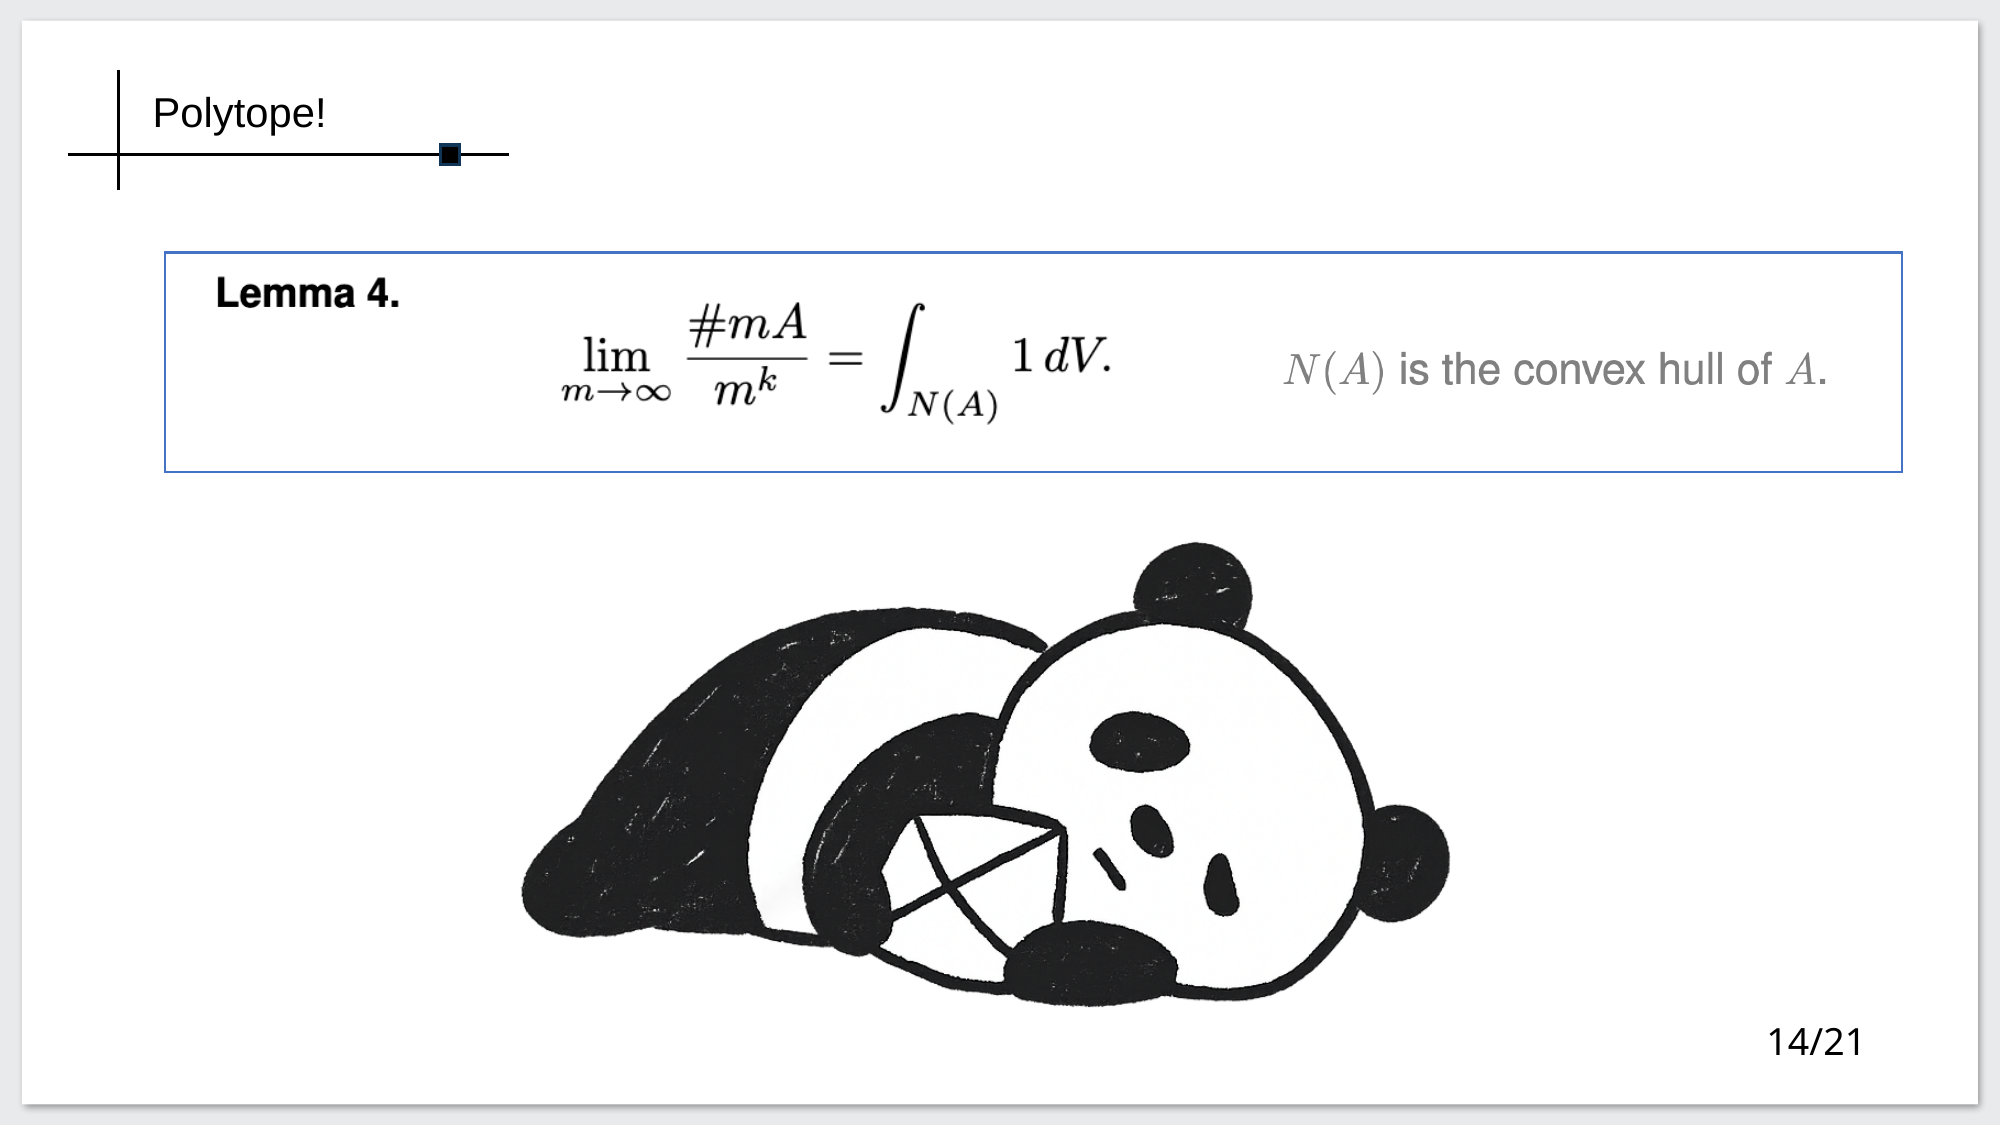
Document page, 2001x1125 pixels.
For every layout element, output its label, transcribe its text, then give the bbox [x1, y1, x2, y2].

text_box [439, 144, 461, 154]
text_box [1563, 251, 1903, 473]
text_box Polytope! [137, 78, 634, 144]
text_box 14/21 [1751, 1010, 1935, 1070]
text_box [439, 155, 461, 165]
picture [149, 206, 1834, 1125]
text_box [164, 346, 459, 473]
